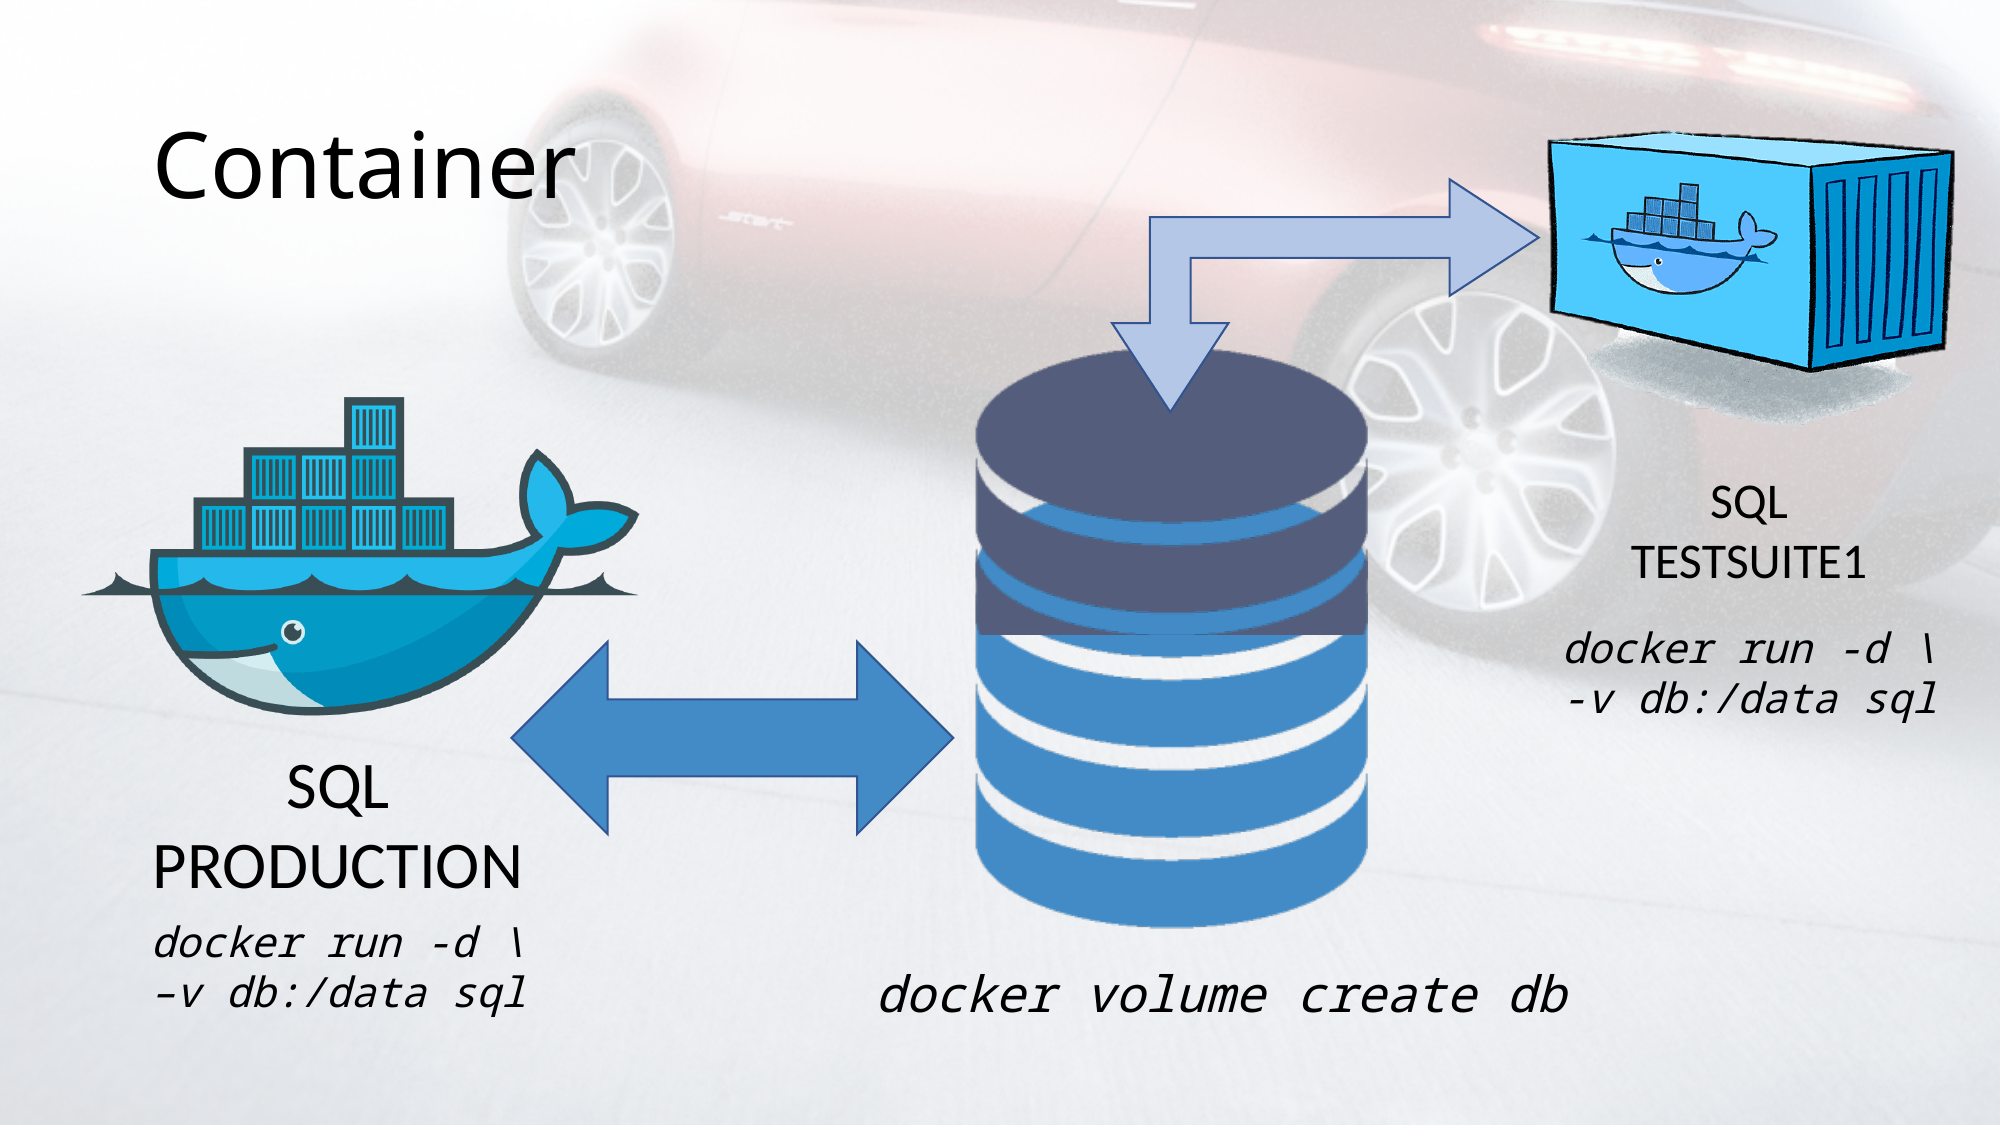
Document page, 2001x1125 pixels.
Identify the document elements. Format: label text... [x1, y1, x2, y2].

text_box docker run -d \ –v db:/data sql [71, 908, 605, 1024]
text_box docker volume create db [857, 954, 1585, 1030]
text_box [1110, 177, 1530, 345]
text_box docker run -d \ -v db:/data sql [1541, 614, 1957, 730]
picture [1530, 118, 1957, 434]
text_box [510, 639, 937, 837]
text_box SQL TESTSUITE1 [1597, 461, 1901, 597]
text_box SQL PRODUCTION [113, 734, 563, 908]
picture [66, 373, 657, 727]
title Container [137, 59, 1863, 278]
picture [937, 345, 1407, 949]
